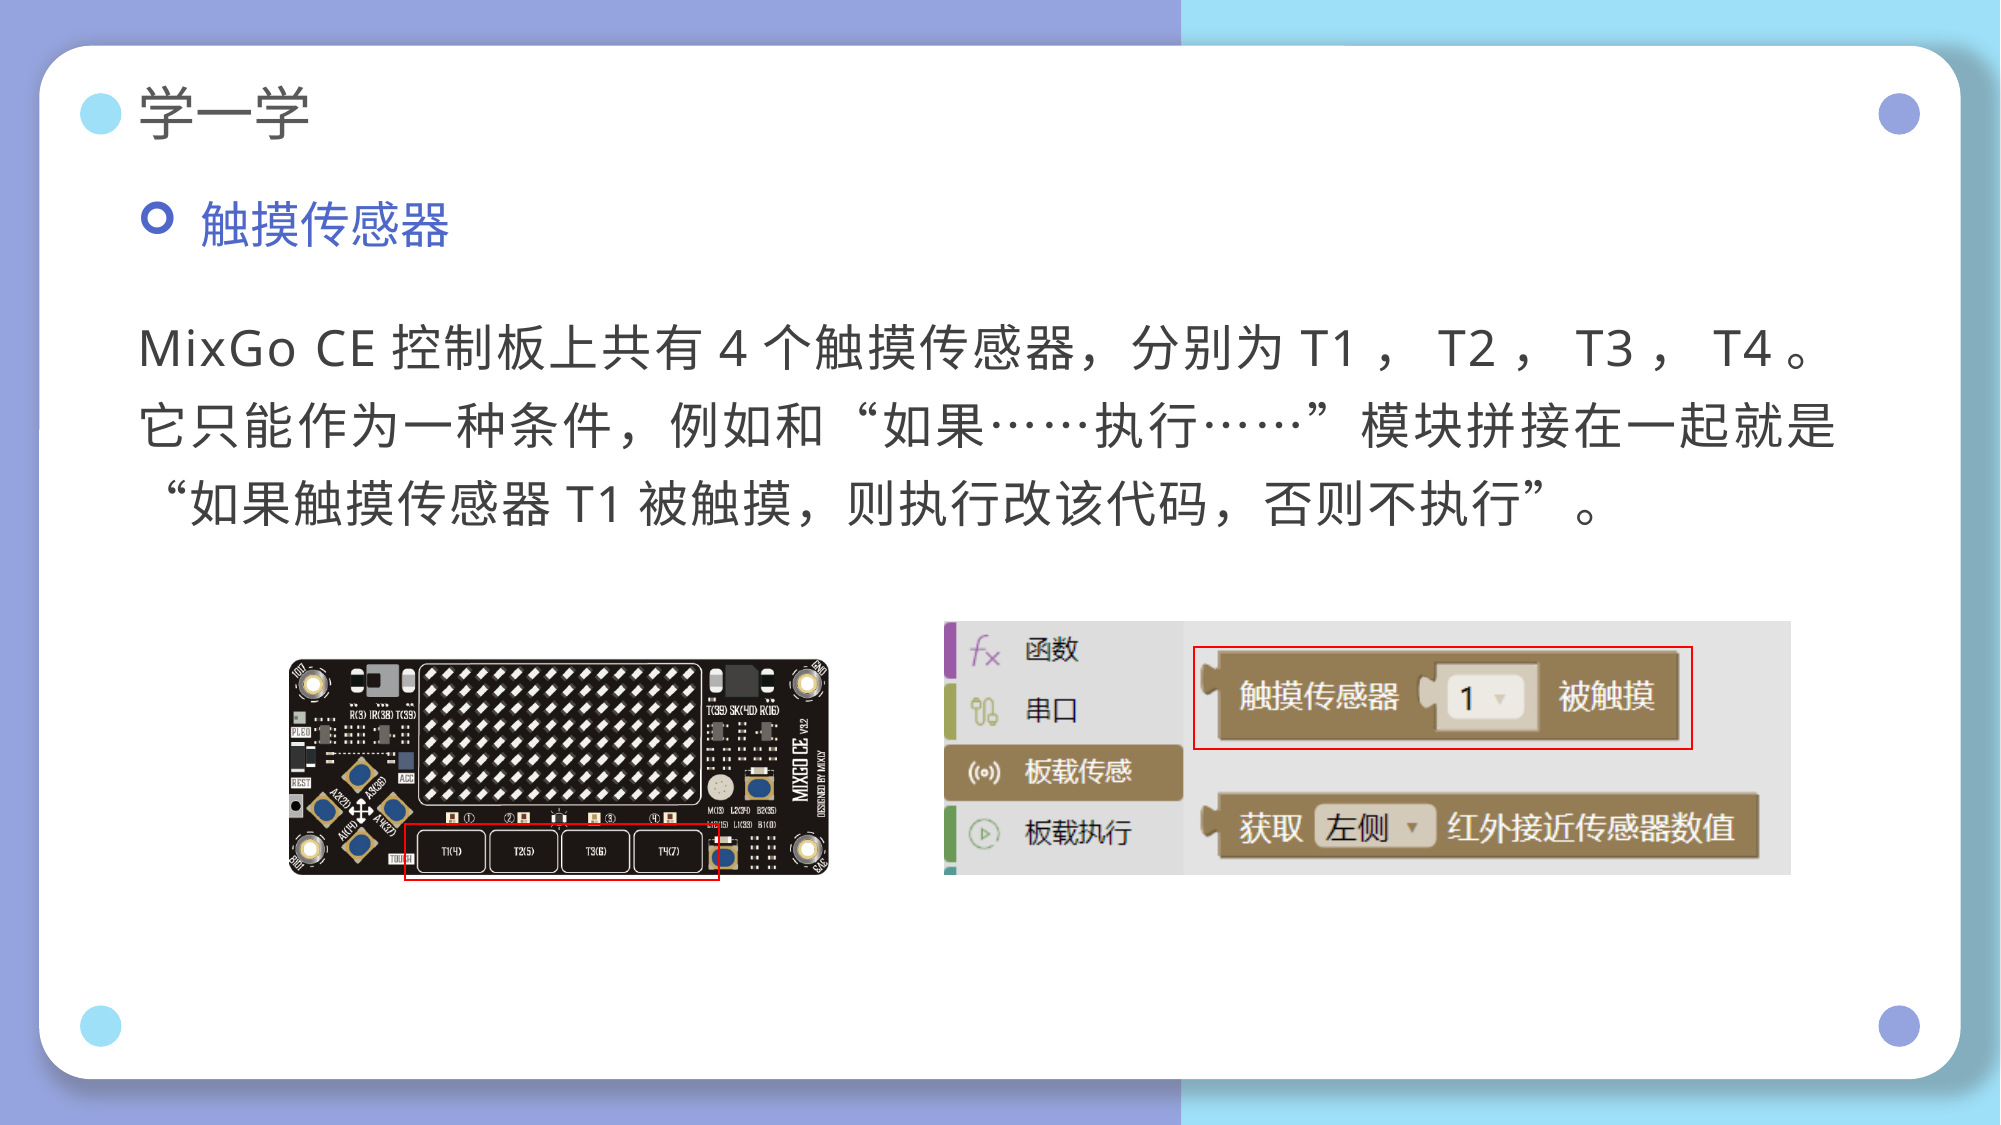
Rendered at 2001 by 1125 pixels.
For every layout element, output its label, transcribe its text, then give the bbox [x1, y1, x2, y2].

title 学一学 [137, 77, 976, 157]
list MixGo CE控制板上共有4个触摸传感器，分别为T1，T2，T3，T4。它只能作为一种条件，例如和“如果……执行……”模块拼接在一起就是“如果触摸传感器T1被触摸，则执行改该代码，否则不执行”。 [137, 291, 1839, 997]
list 触摸传感器 [137, 185, 976, 262]
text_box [289, 658, 829, 881]
picture [944, 621, 1791, 875]
